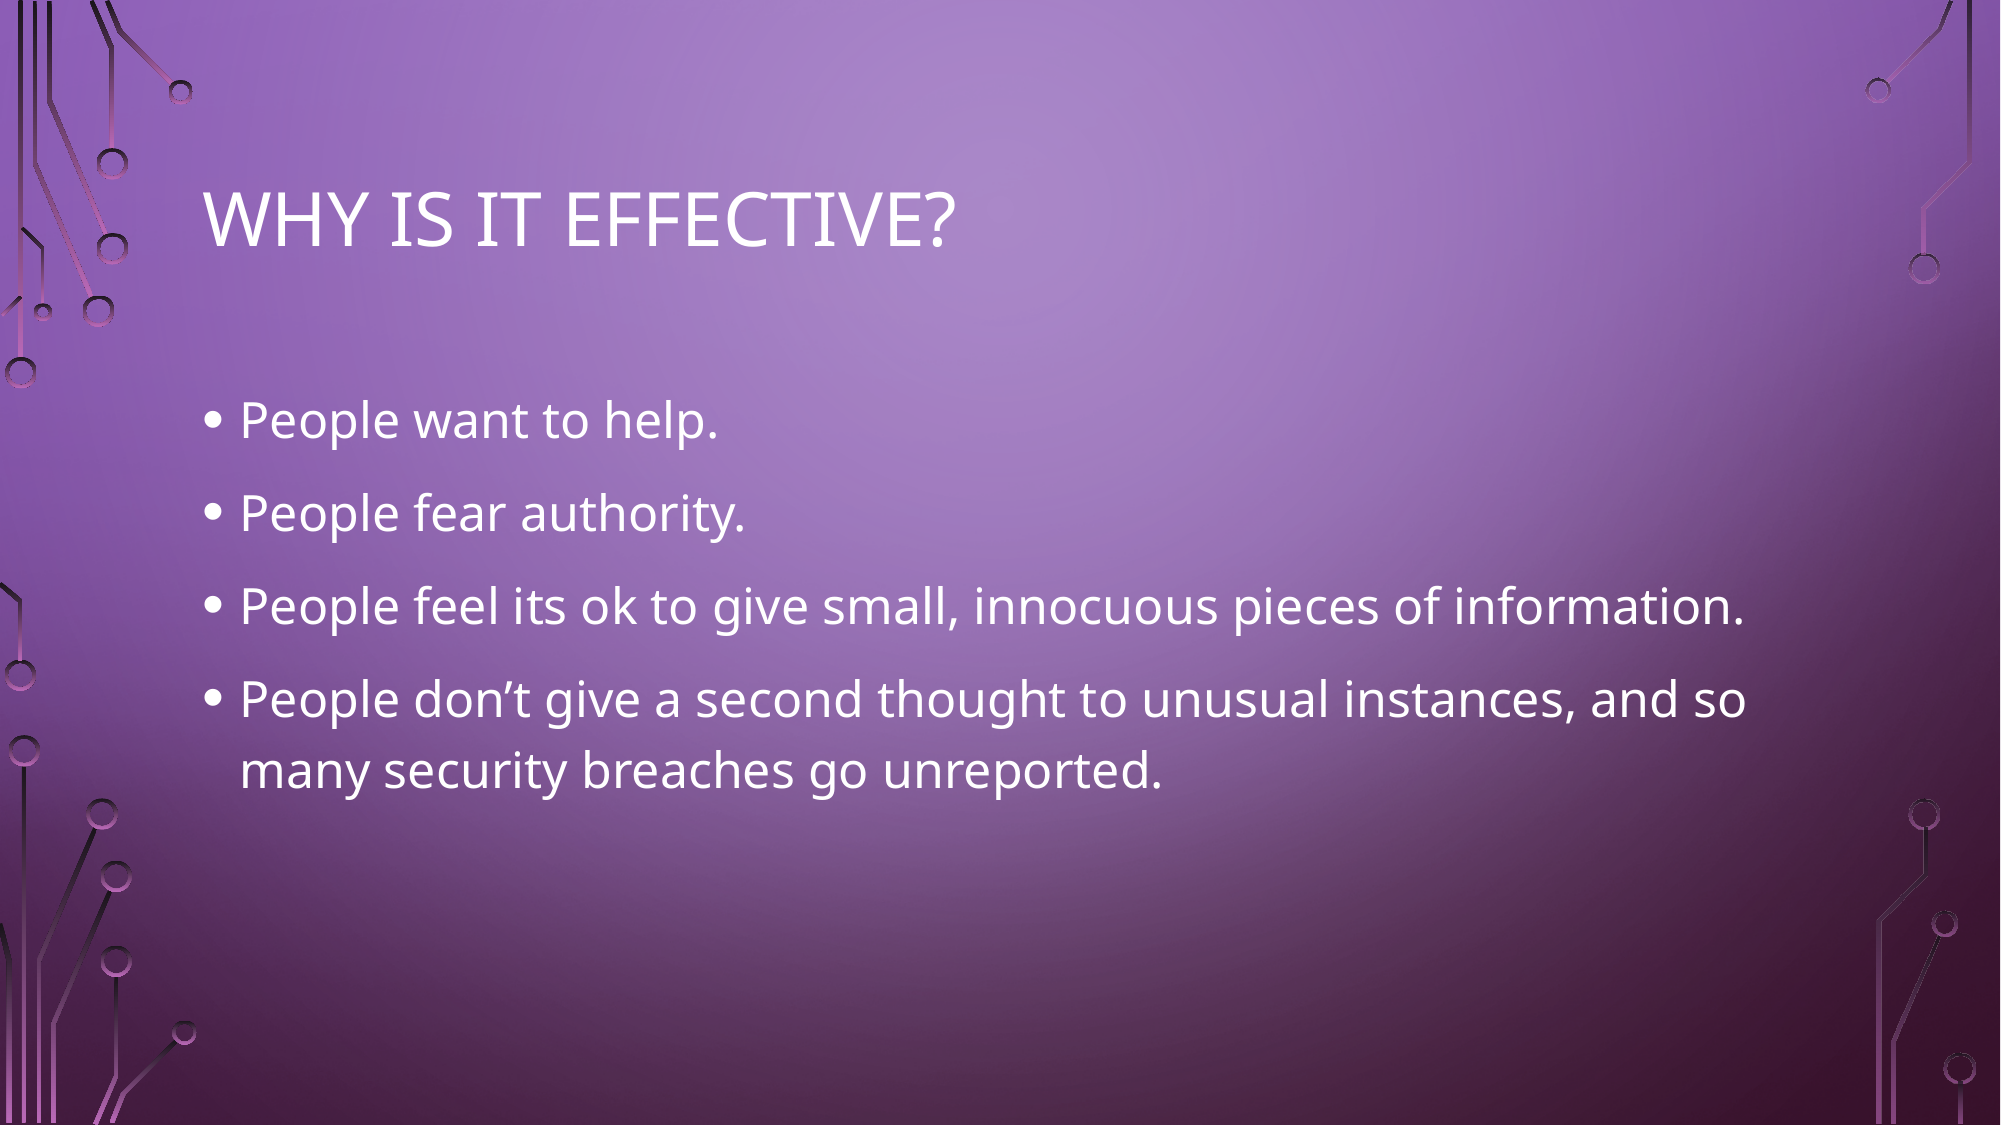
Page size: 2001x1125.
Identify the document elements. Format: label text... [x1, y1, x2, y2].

list People want to help. People fear authority. People feel its ok to give small, innocuous pieces of information. People don’t give a second thought to unusual instances, and so many security breaches go unreported. [187, 369, 1813, 950]
title Why is it effective? [187, 101, 1813, 344]
